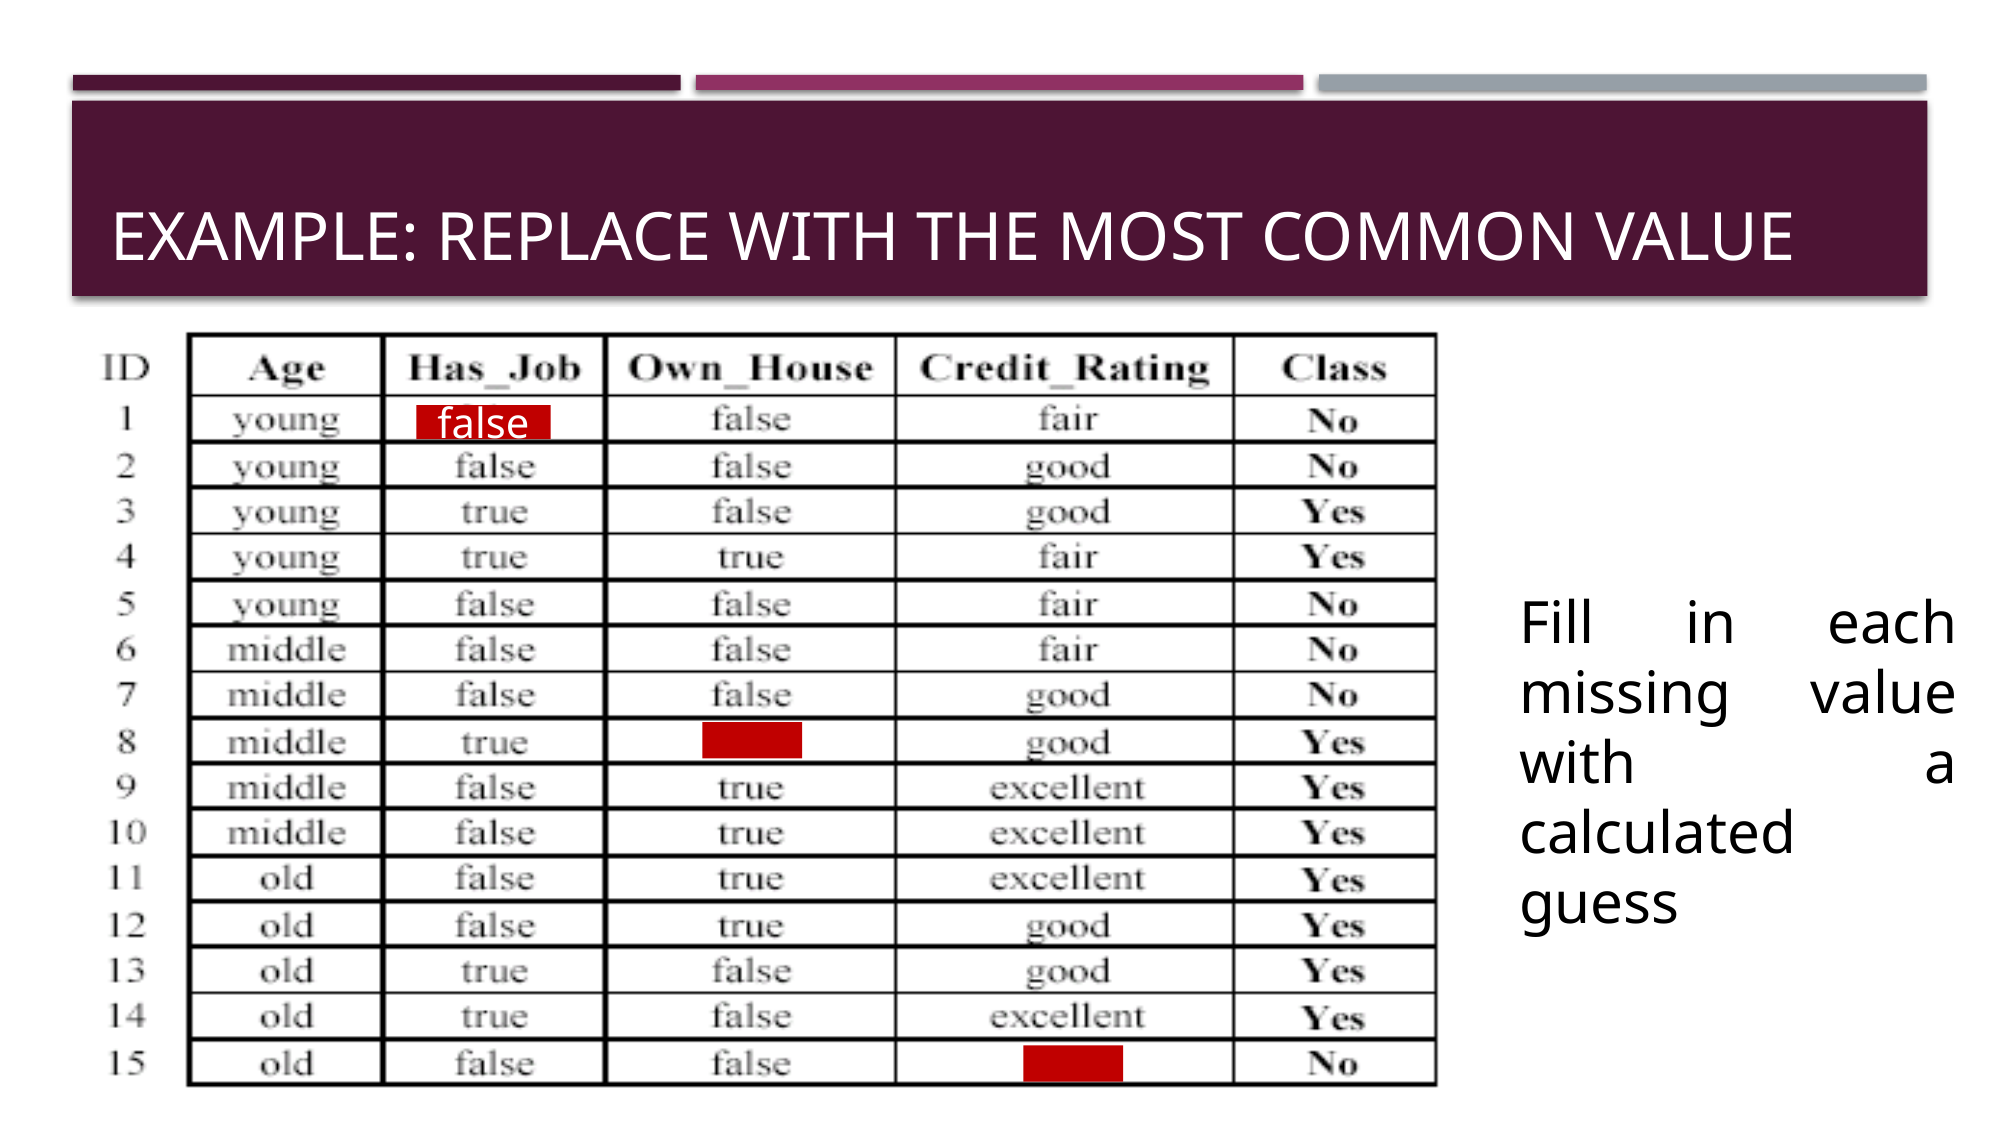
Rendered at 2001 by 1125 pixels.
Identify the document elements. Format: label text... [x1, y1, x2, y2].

text_box Fill in each missing value with a calculated guess [1504, 577, 1972, 943]
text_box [94, 326, 1447, 1098]
title Example: replace with the most common value [95, 115, 1905, 282]
